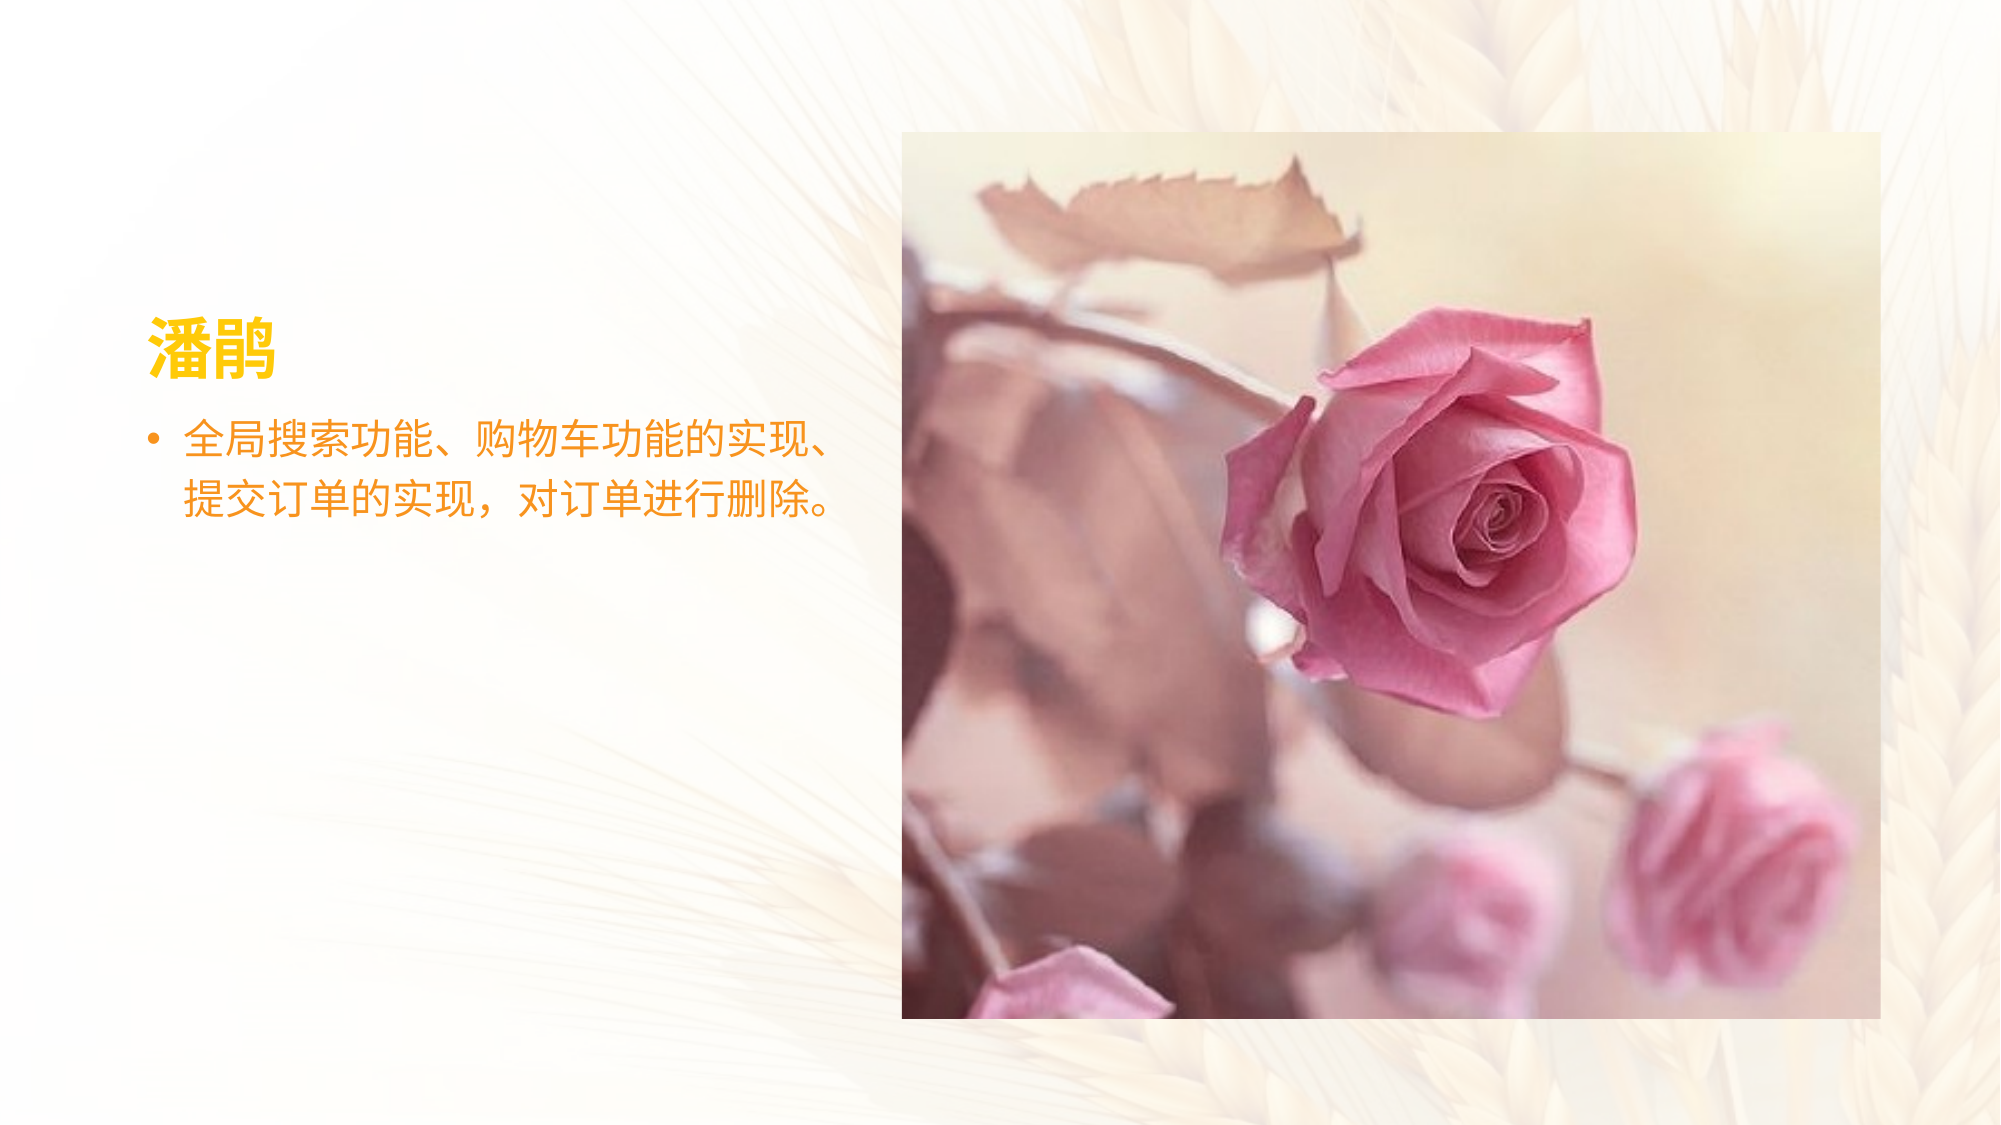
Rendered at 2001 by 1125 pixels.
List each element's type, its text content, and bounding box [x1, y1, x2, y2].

text_box 全局搜索功能、购物车功能的实现、提交订单的实现，对订单进行删除。 [131, 396, 831, 1021]
text_box 潘鹃 [131, 132, 831, 396]
picture [901, 132, 1881, 1019]
